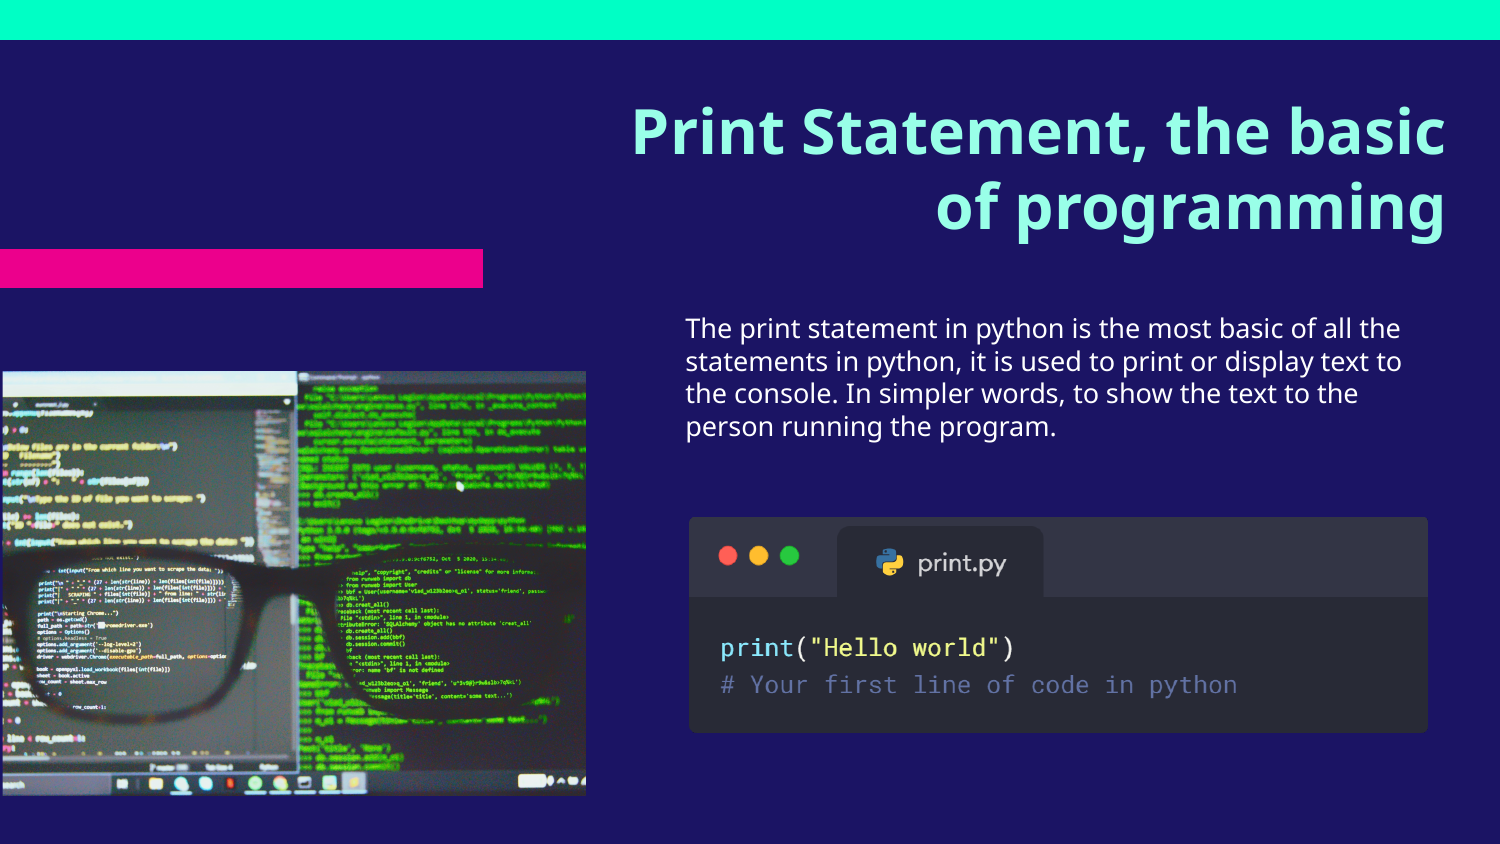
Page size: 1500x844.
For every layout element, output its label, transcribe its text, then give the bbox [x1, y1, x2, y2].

picture [2, 371, 587, 796]
title Print Statement, the basic of programming [585, 77, 1463, 188]
list The print statement in python is the most basic of all the statements in python, it is used to print or display text to the console. In simpler words, to show the text to the person running the program. [670, 296, 1463, 736]
picture [688, 498, 1428, 750]
text_box [0, 0, 1500, 40]
